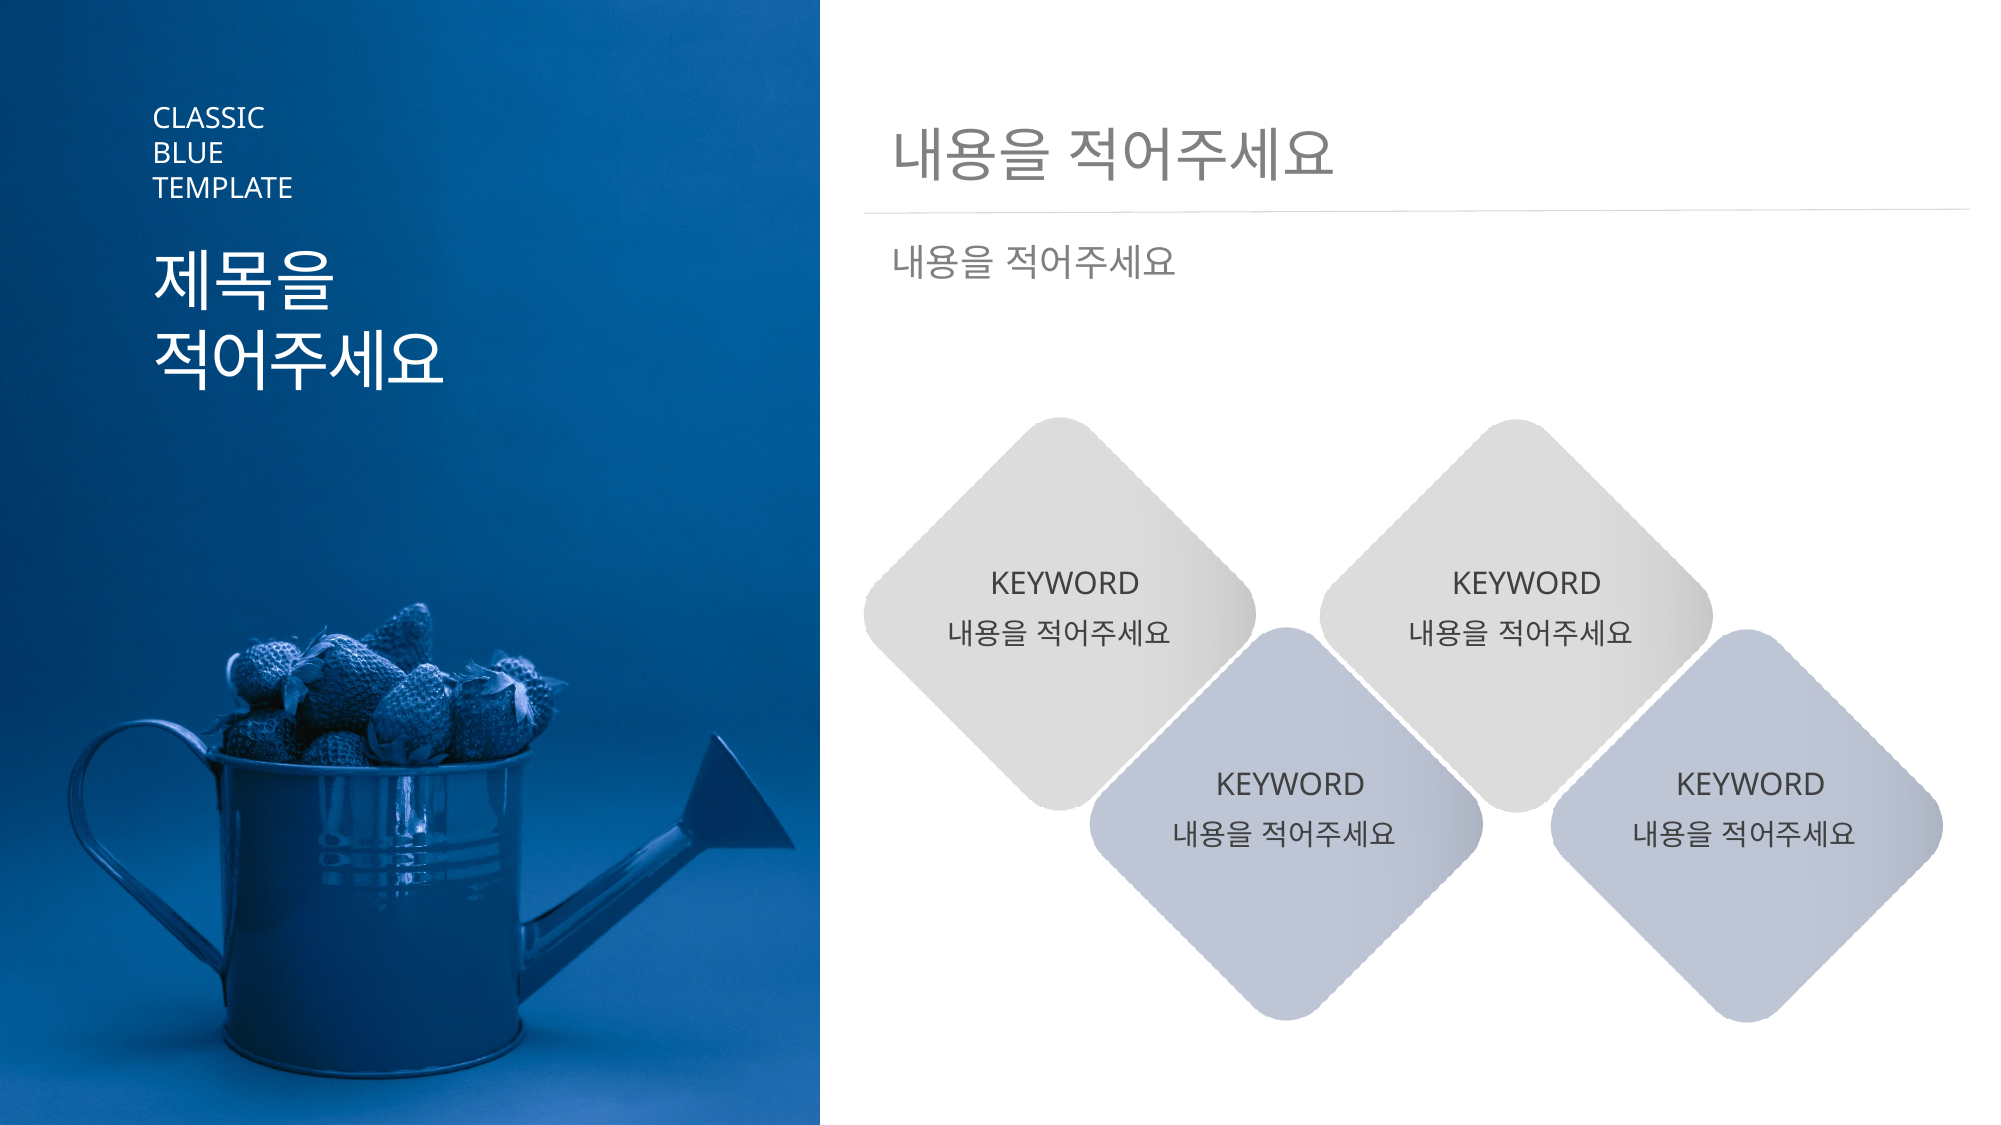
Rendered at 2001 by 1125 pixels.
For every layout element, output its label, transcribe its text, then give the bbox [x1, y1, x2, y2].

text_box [863, 209, 1970, 214]
text_box 내용을 적어주세요 [876, 110, 1383, 196]
text_box 내용을 적어주세요 [876, 231, 1239, 291]
picture [0, 0, 2000, 1125]
